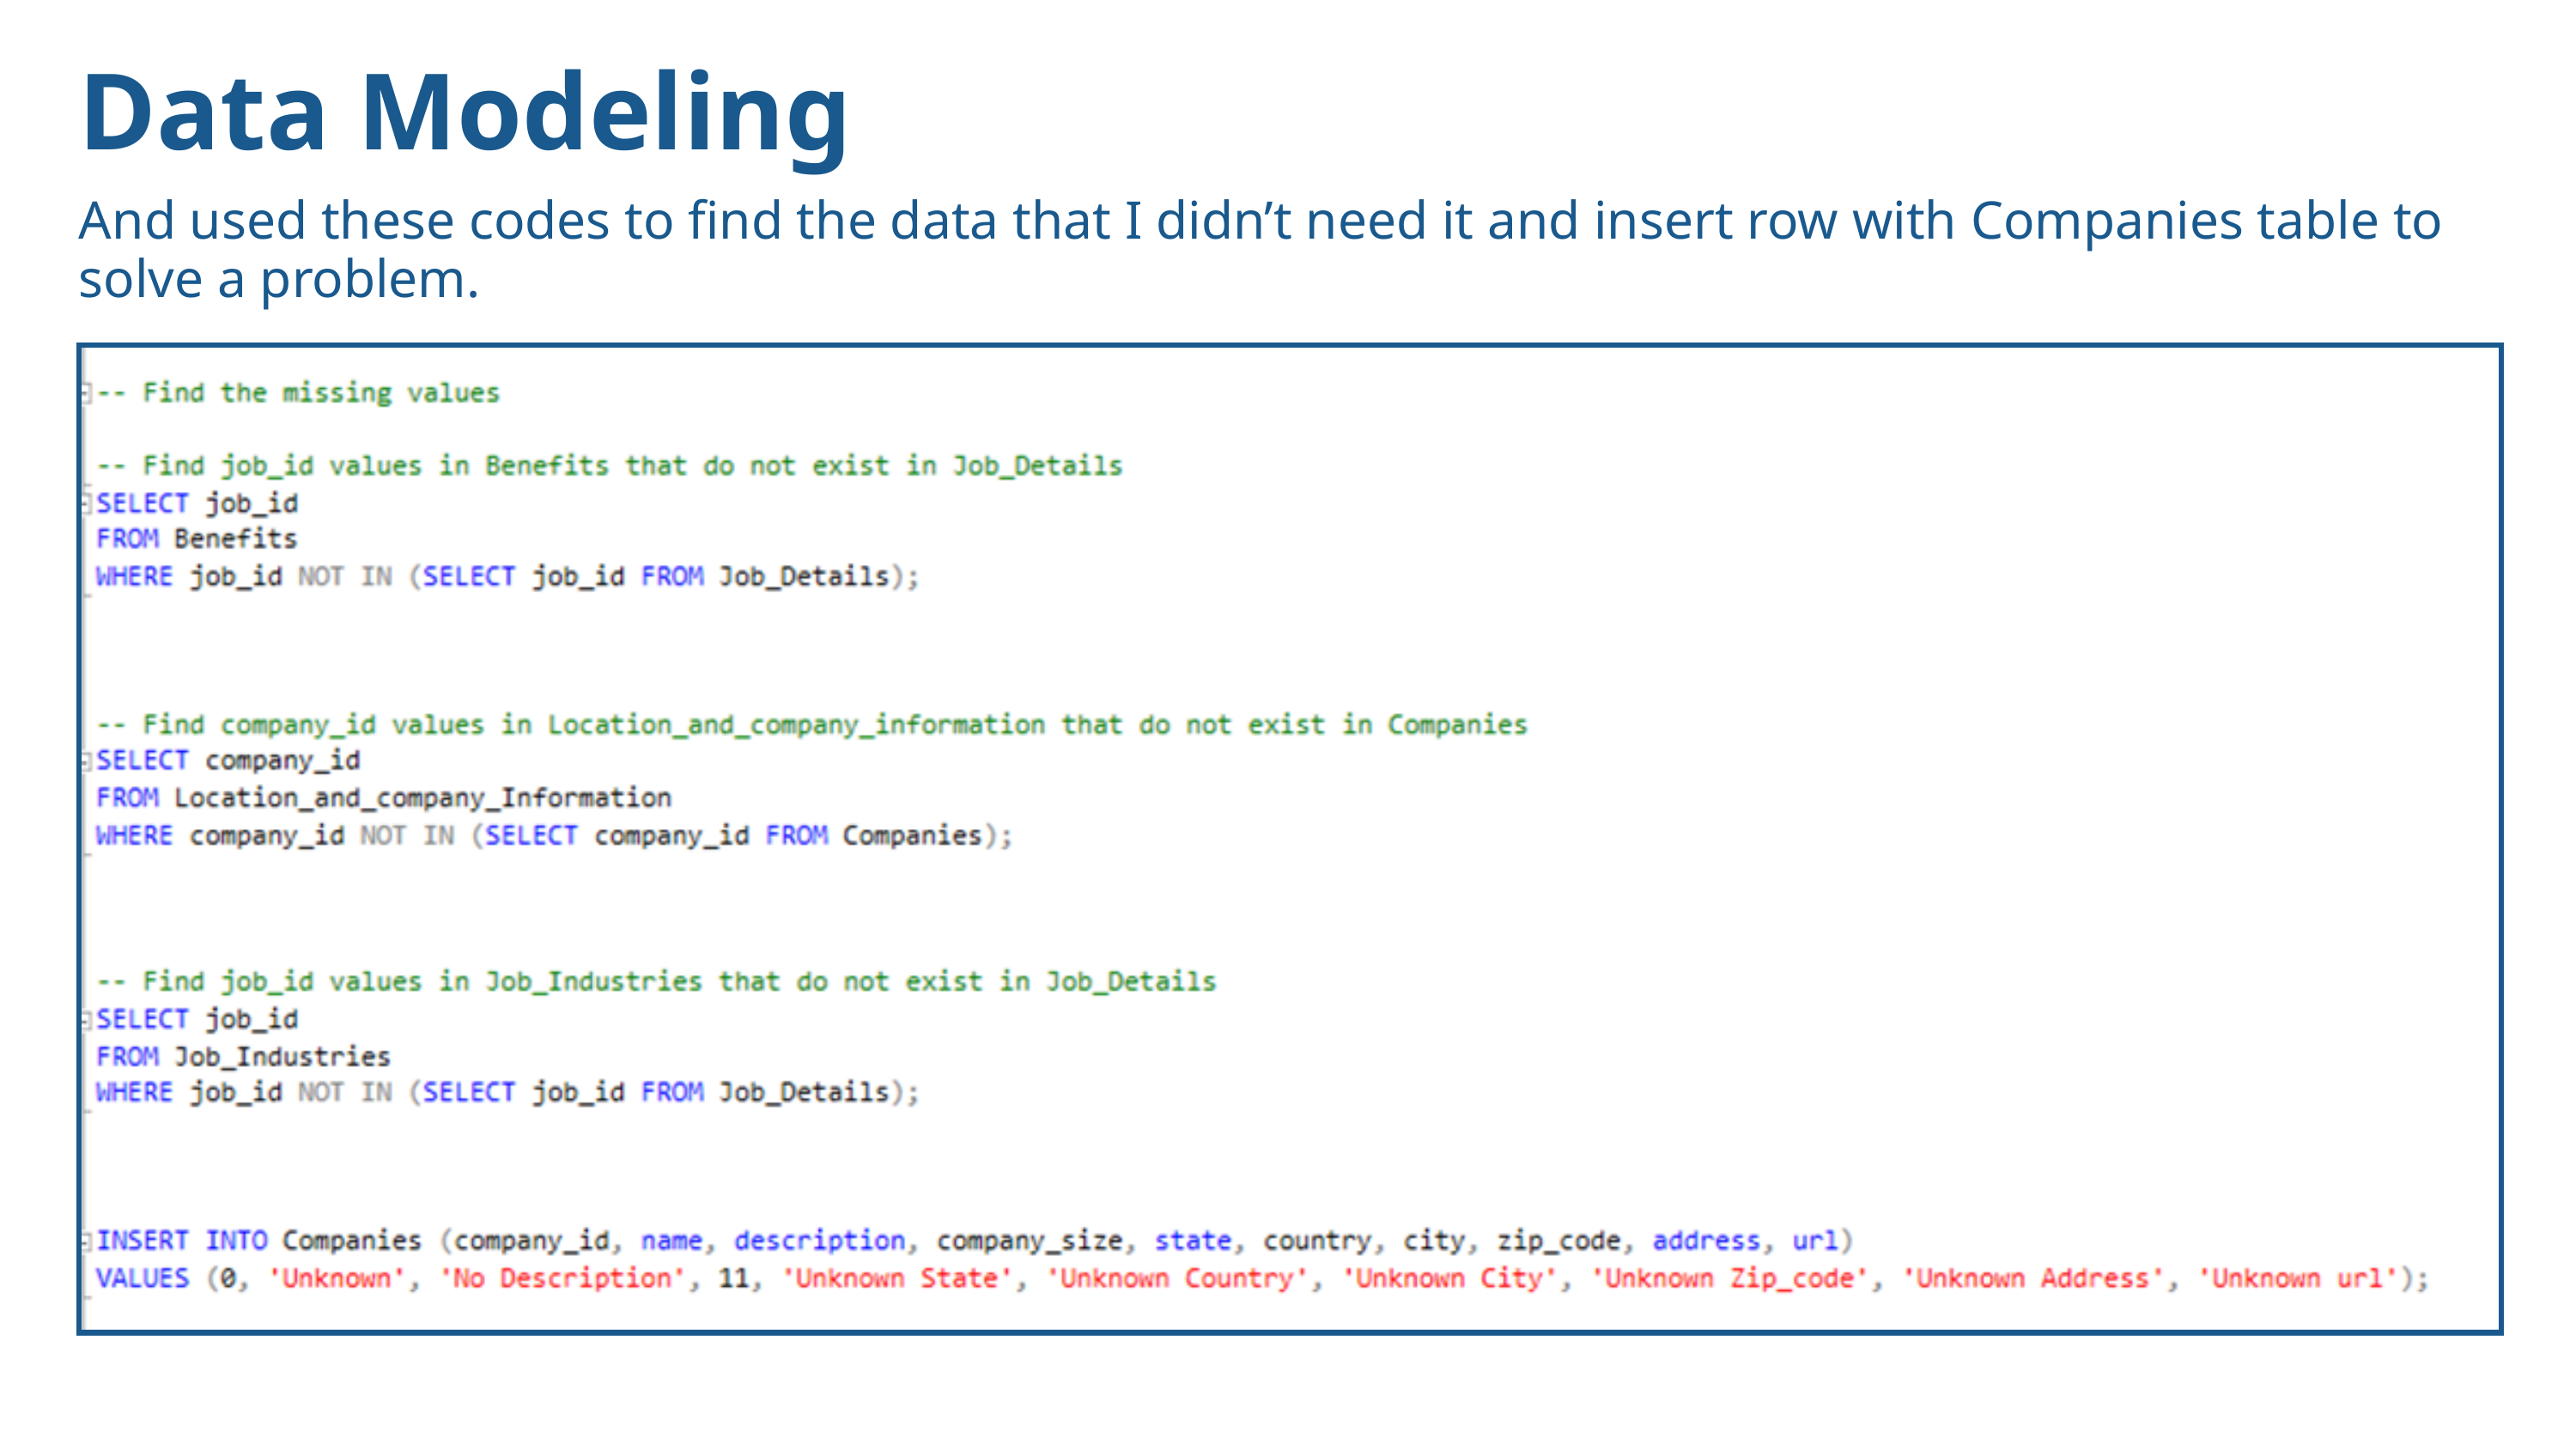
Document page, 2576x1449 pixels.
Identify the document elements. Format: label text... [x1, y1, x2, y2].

text_box And used these codes to find the data that I didn’t need it and insert row with Companies table to solve a problem. [78, 191, 2501, 308]
text_box Data Modeling [78, 65, 951, 172]
text_box [78, 345, 2501, 1333]
